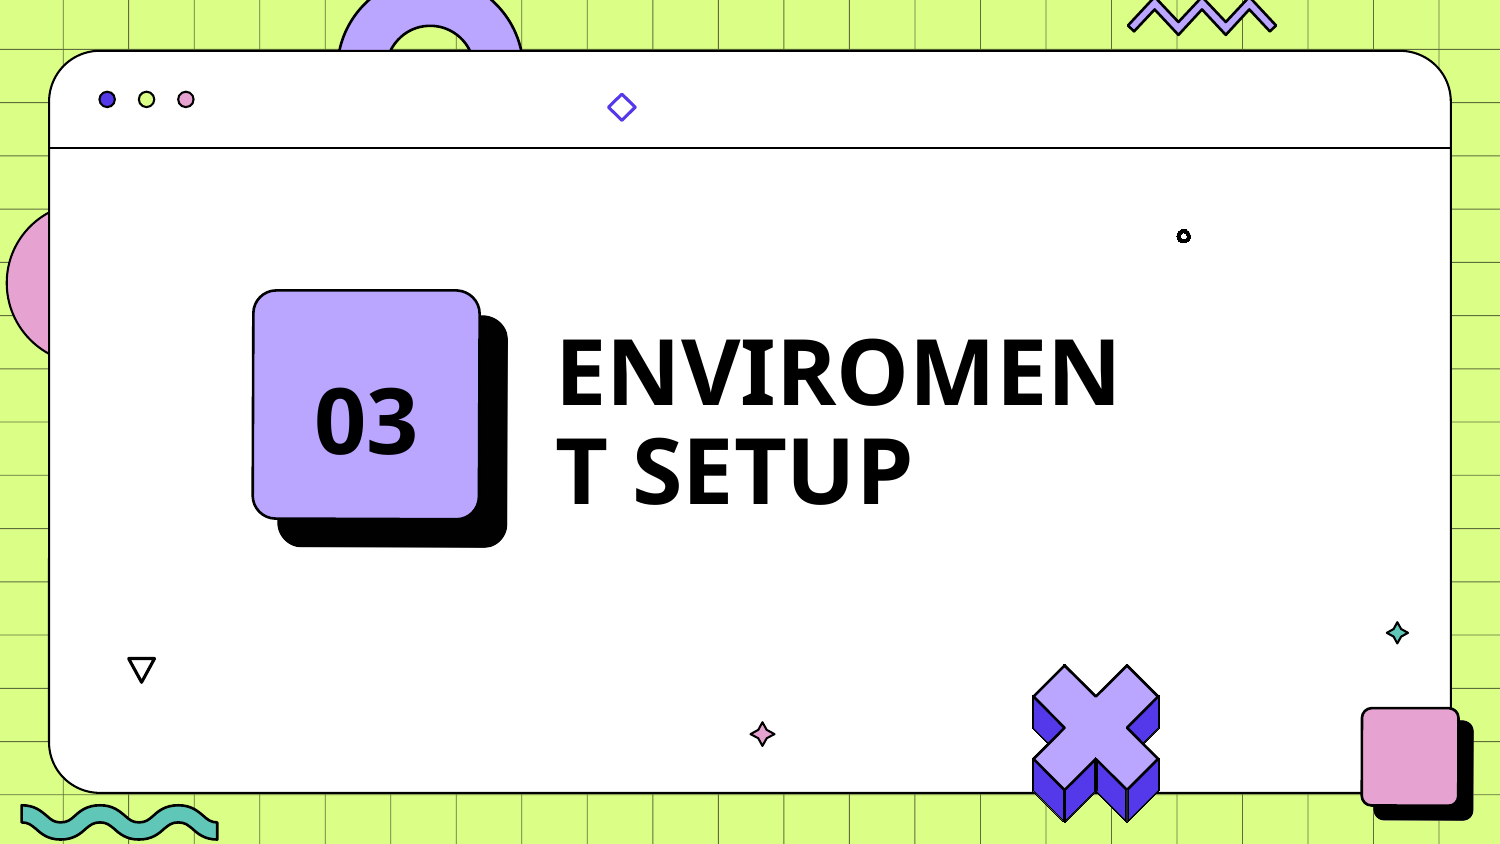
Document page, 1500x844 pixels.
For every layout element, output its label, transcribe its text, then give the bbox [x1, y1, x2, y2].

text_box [1032, 664, 1160, 823]
text_box [1386, 622, 1409, 644]
text_box [21, 805, 218, 840]
text_box [253, 290, 480, 365]
text_box [127, 656, 156, 684]
title ENVIROMENT SETUP [540, 311, 1191, 532]
text_box [137, 90, 156, 109]
text_box [607, 93, 637, 122]
text_box [1127, 0, 1277, 35]
text_box [98, 90, 116, 109]
text_box [1361, 708, 1459, 806]
text_box [177, 90, 195, 109]
list 03 [253, 365, 480, 485]
text_box [750, 722, 775, 746]
text_box [252, 410, 479, 520]
text_box [1176, 229, 1191, 243]
